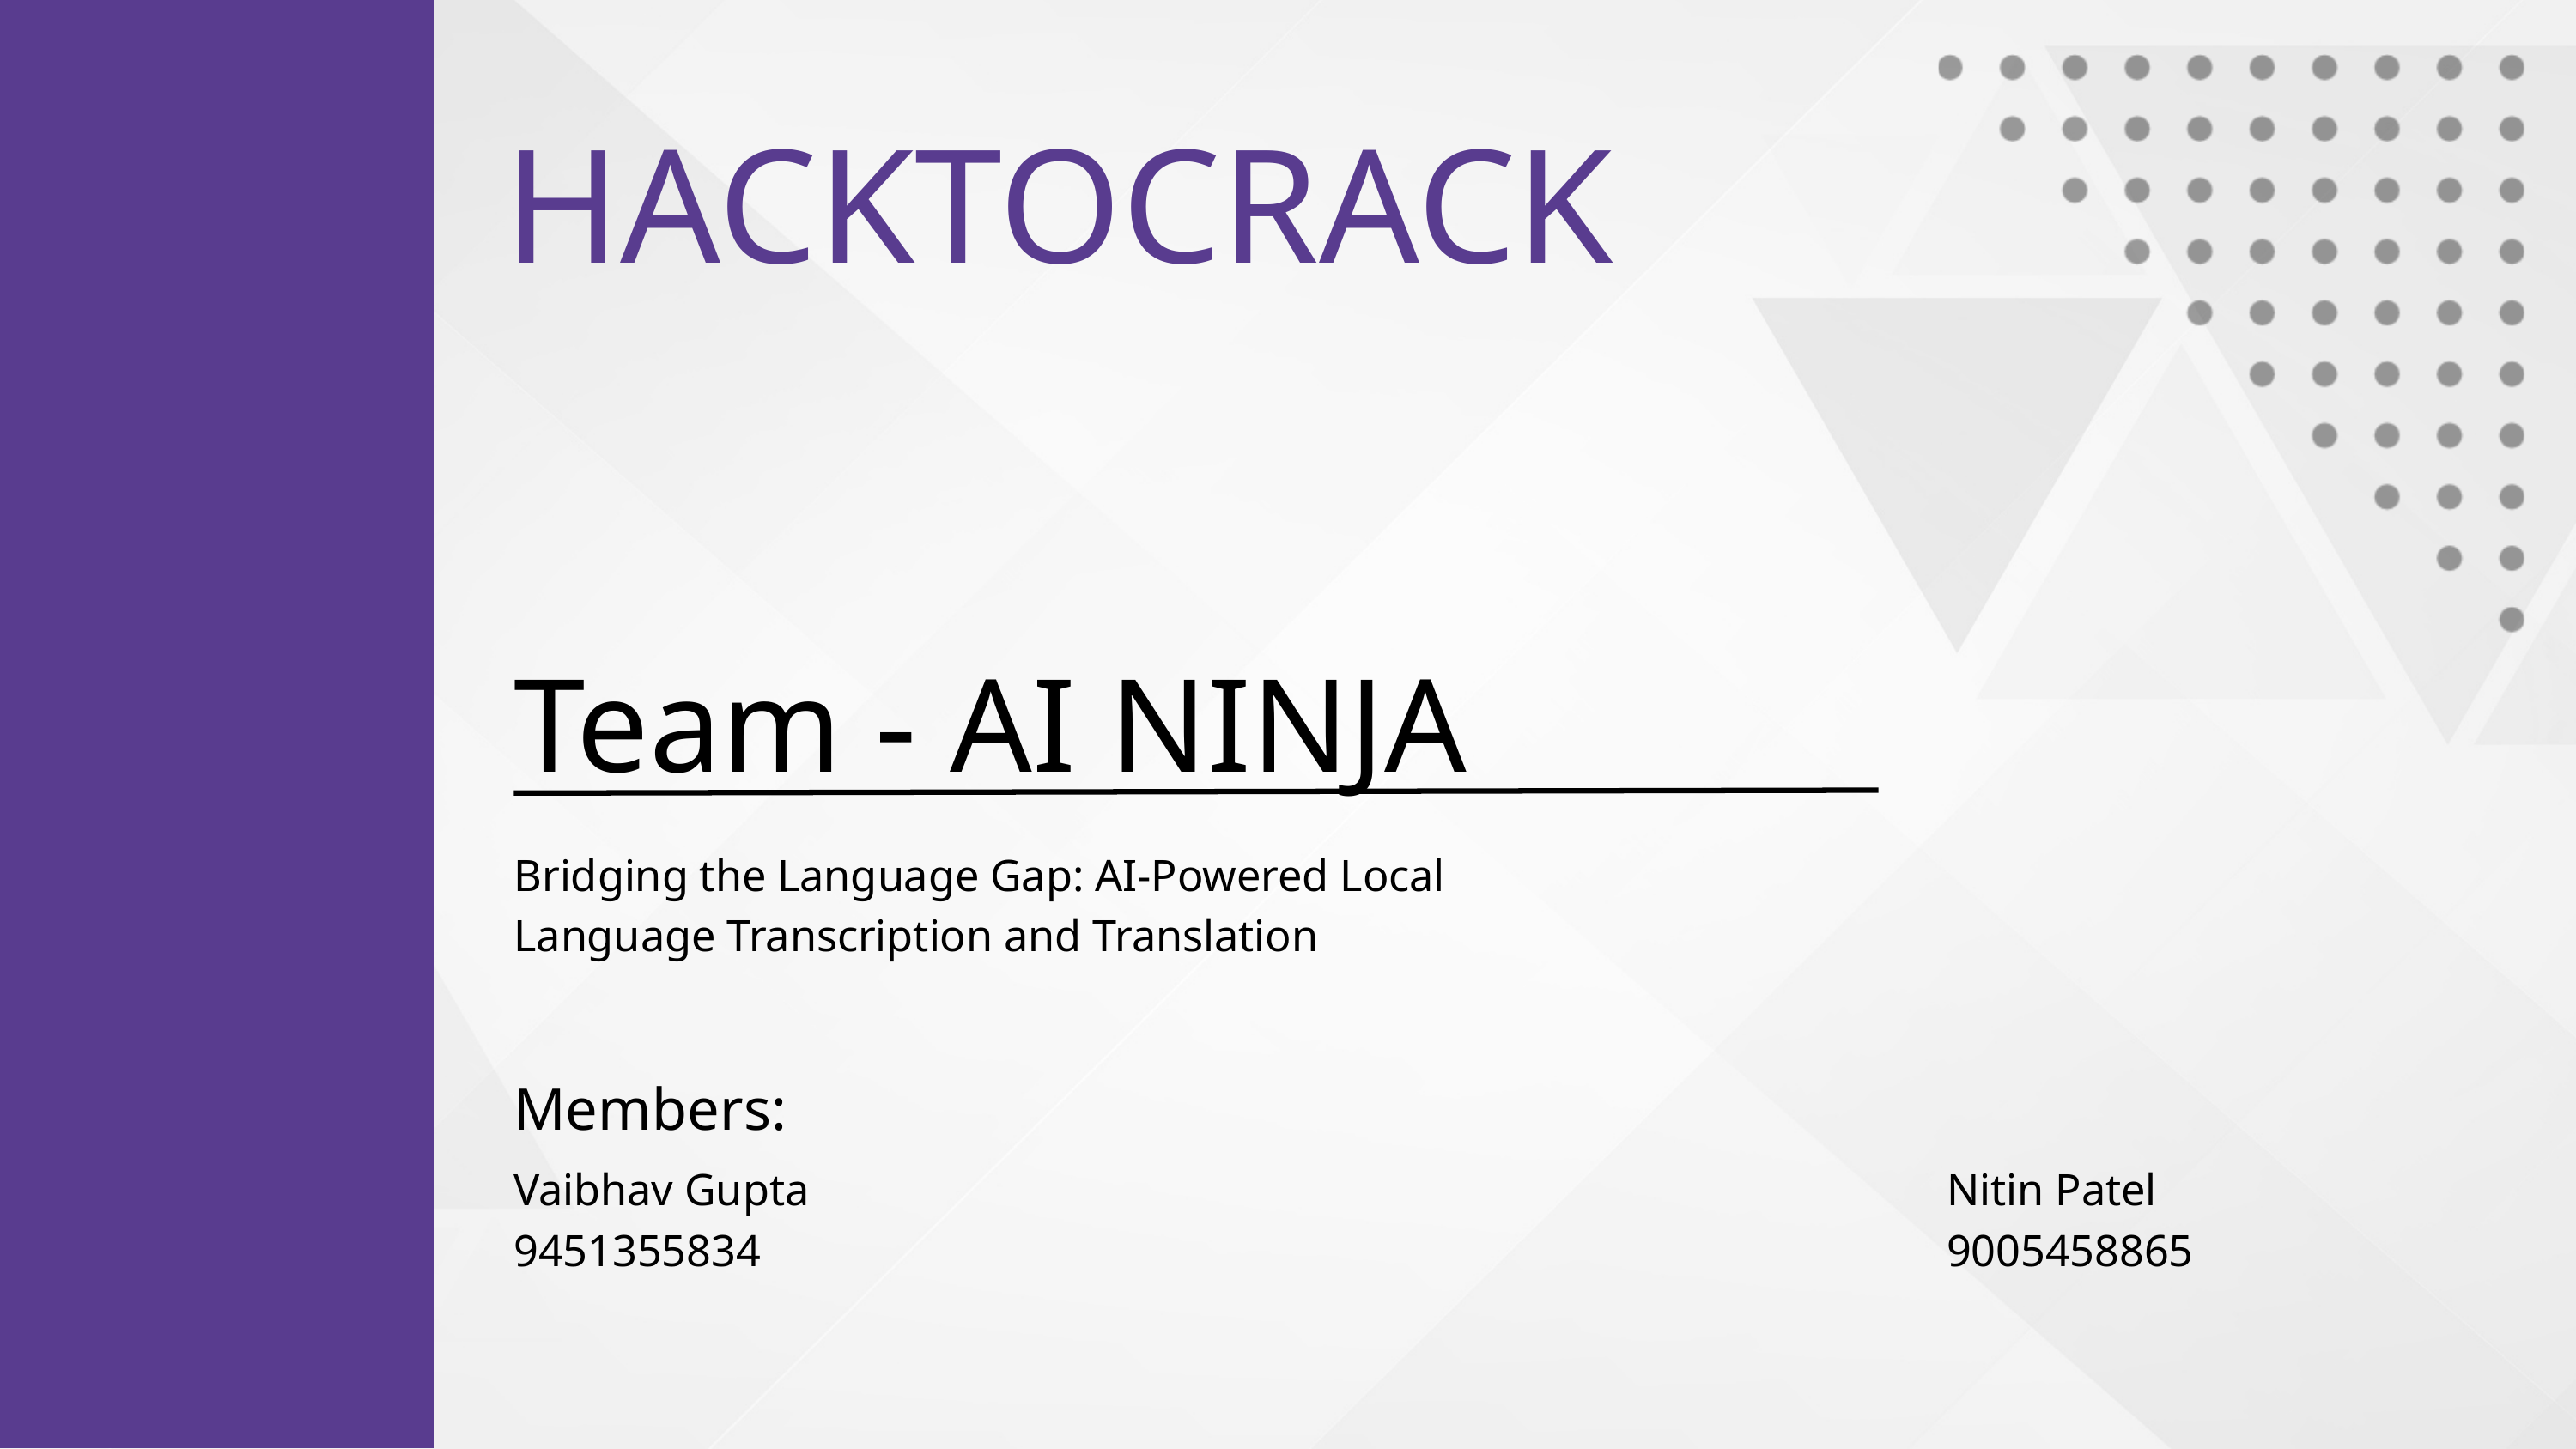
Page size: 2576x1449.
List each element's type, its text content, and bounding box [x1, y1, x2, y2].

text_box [0, 0, 435, 1449]
text_box Vaibhav Gupta 9451355834 [513, 1154, 1442, 1275]
text_box HACKTOCRACK [504, 56, 1938, 295]
text_box [1938, 54, 2525, 634]
text_box Members: [513, 1061, 1442, 1143]
text_box Bridging the Language Gap: AI-Powered Local Language Transcription and Translation [513, 840, 1631, 961]
text_box Team - AI NINJA [513, 596, 1879, 798]
text_box [436, 0, 2576, 1449]
text_box Nitin Patel 9005458865 [1947, 1154, 2525, 1275]
